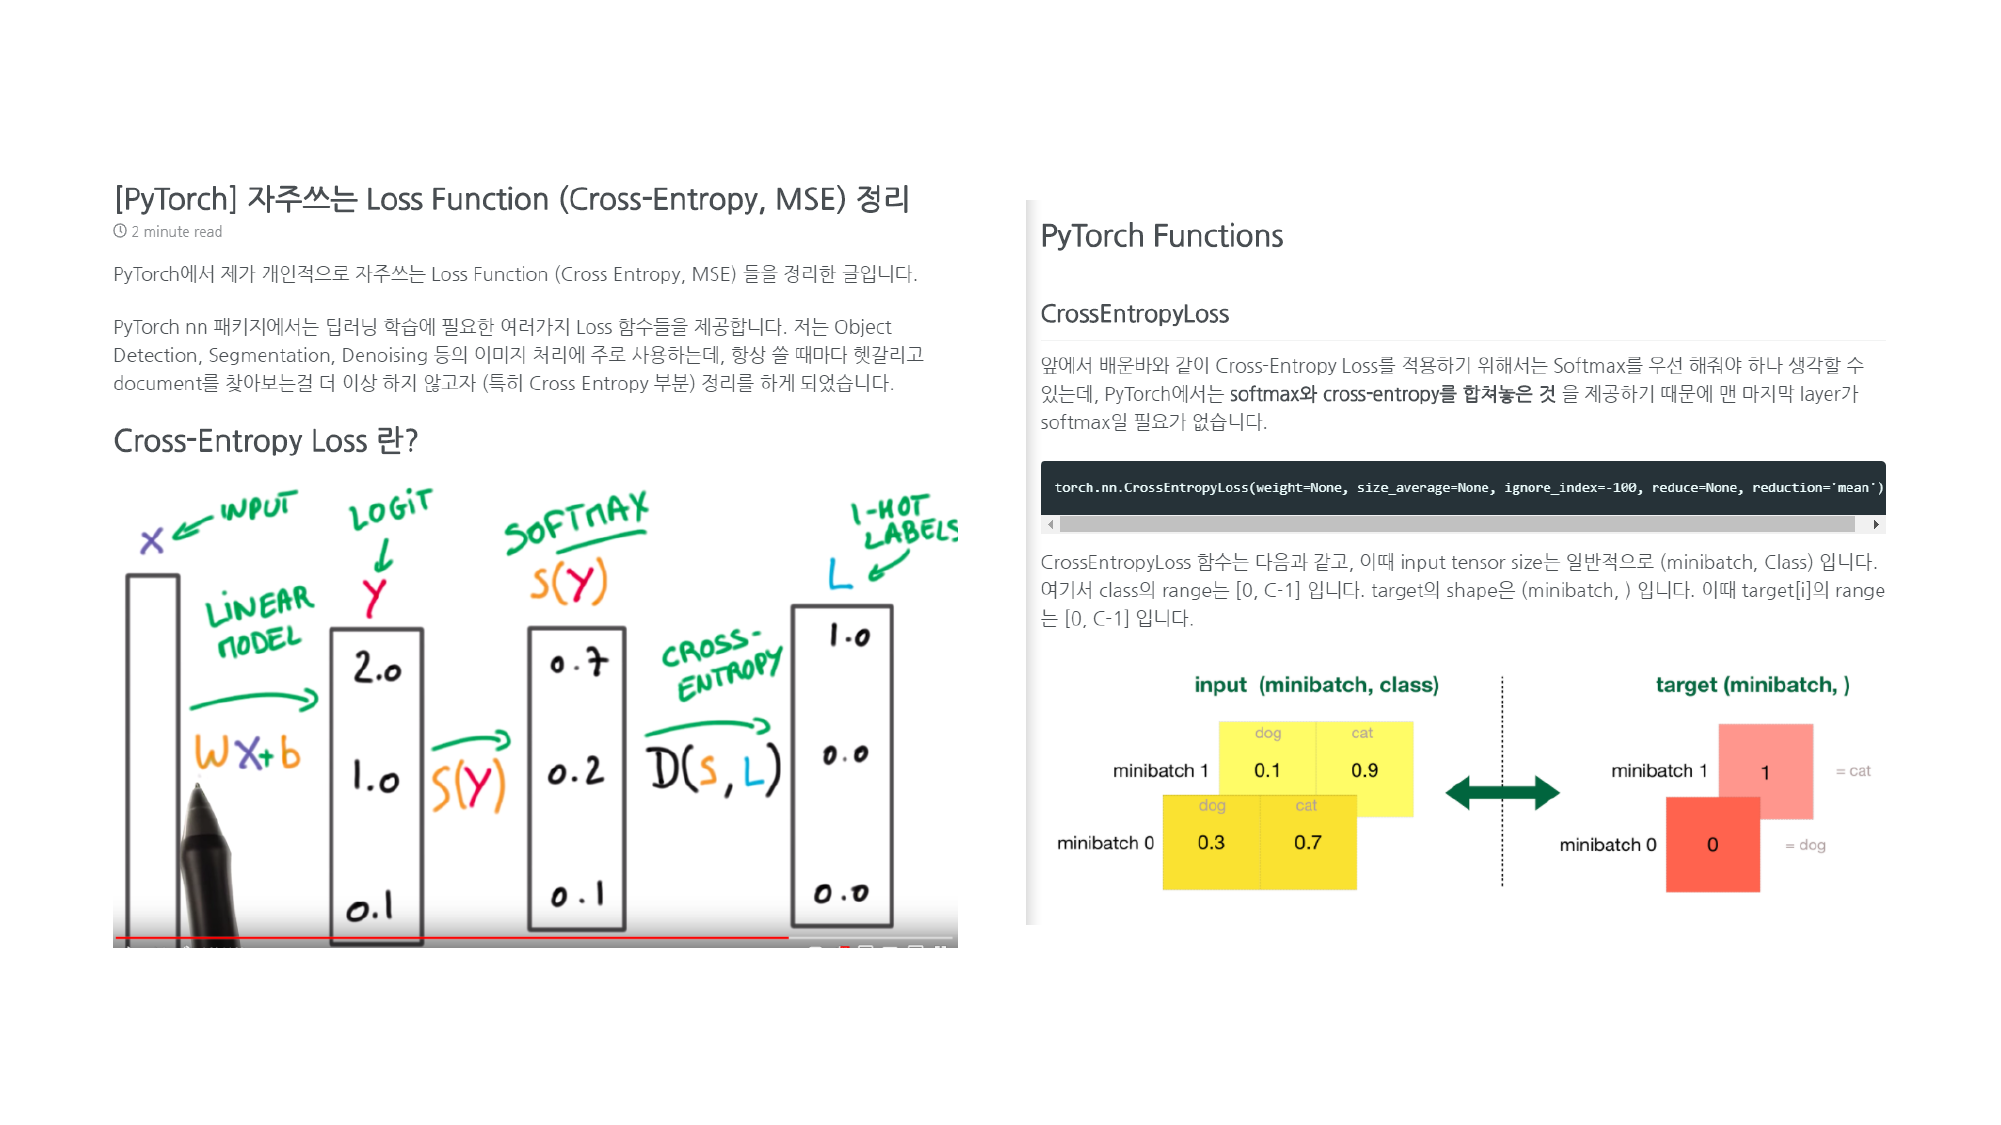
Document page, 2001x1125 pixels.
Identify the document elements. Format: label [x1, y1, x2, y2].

picture [105, 173, 974, 951]
picture [1026, 199, 1895, 925]
